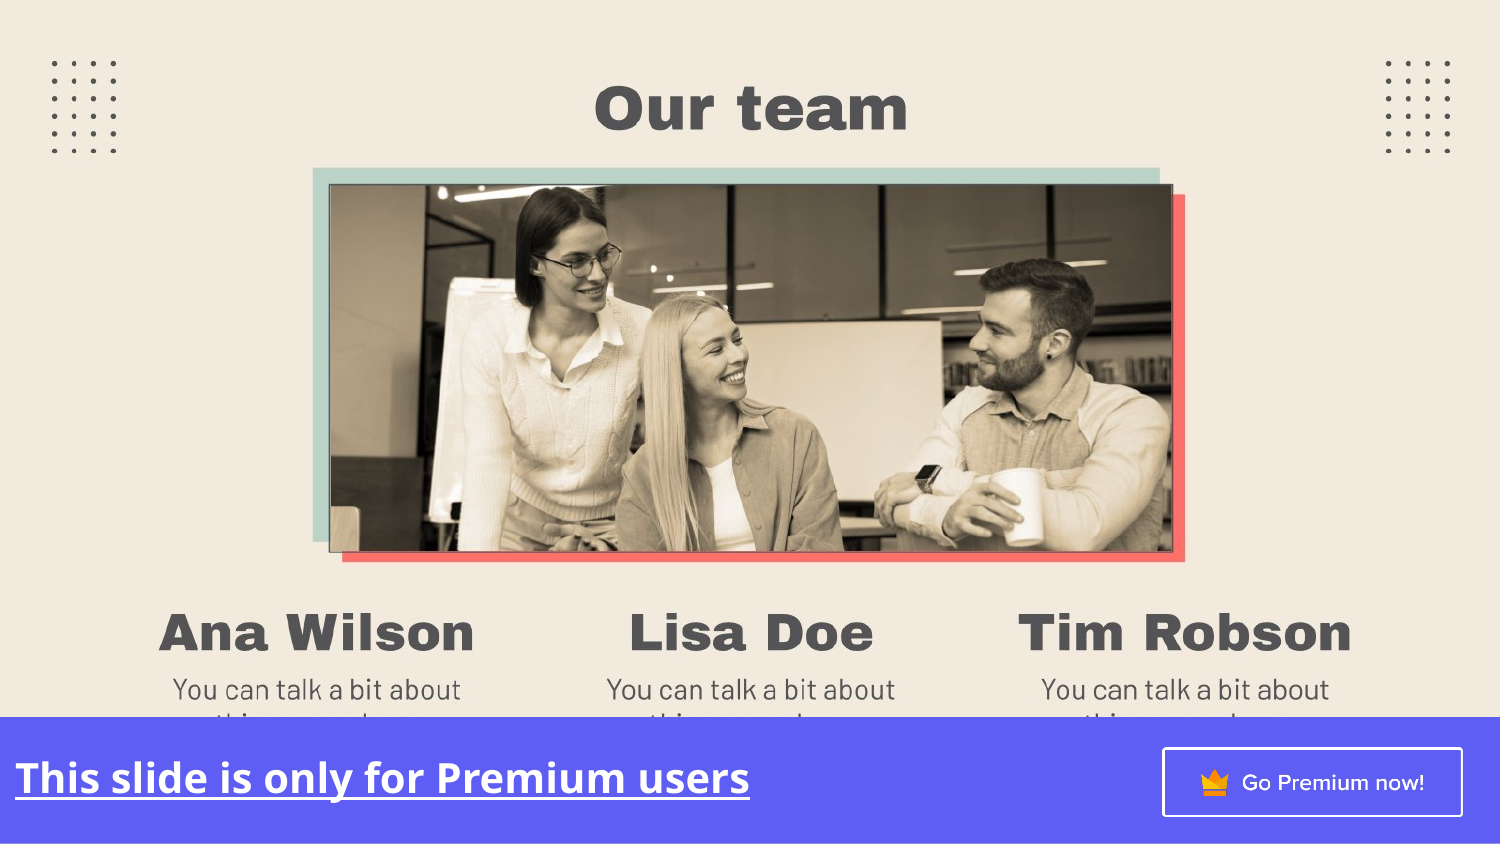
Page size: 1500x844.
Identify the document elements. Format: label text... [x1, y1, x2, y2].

text_box This slide is only for Premium users [0, 717, 1500, 844]
picture [0, 0, 1500, 717]
picture [1162, 747, 1463, 817]
